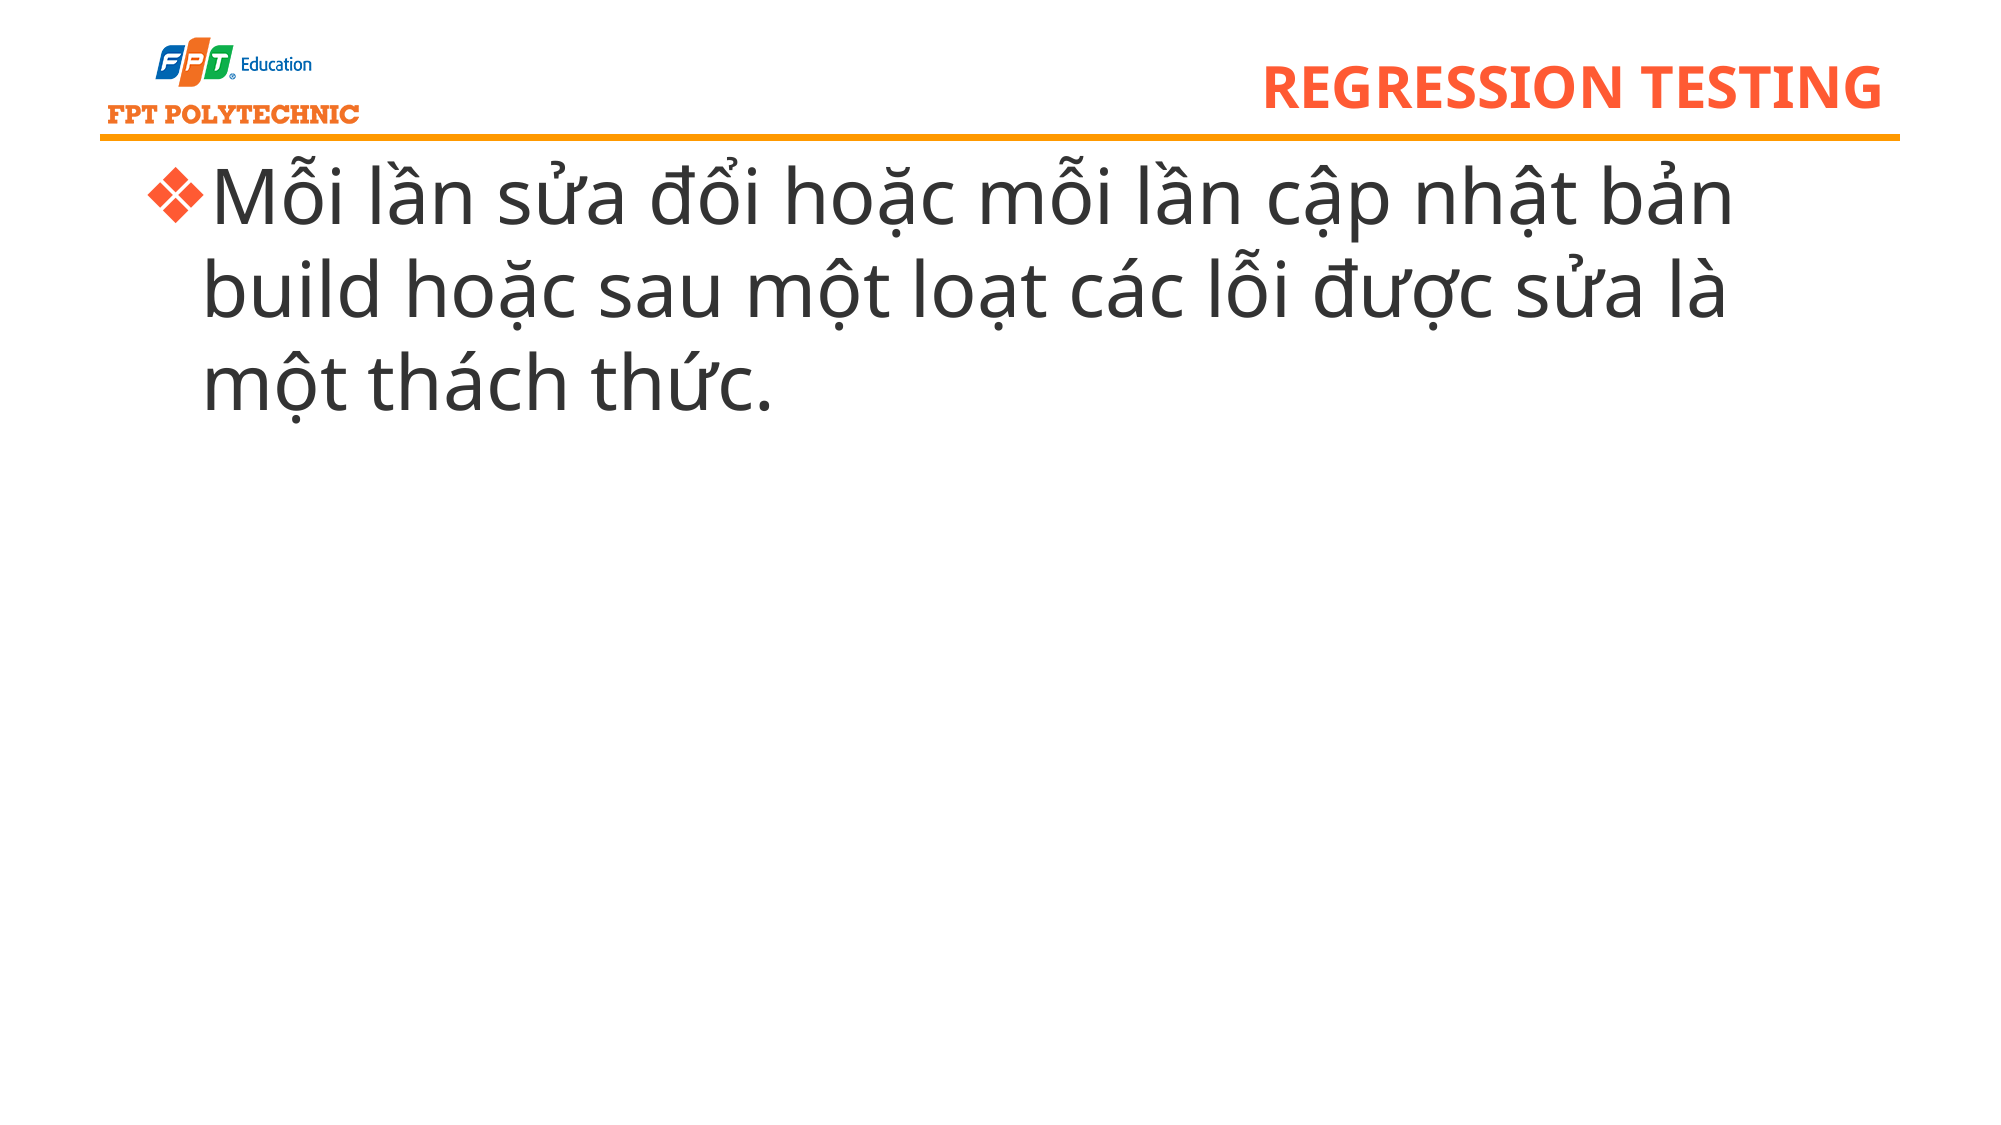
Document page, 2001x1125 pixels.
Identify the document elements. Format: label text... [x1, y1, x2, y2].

picture [99, 25, 367, 134]
text_box Mỗi lần sửa đổi hoặc mỗi lần cập nhật bản build hoặc sau một loạt các lỗi được sửa là một thách thức. [64, 140, 1885, 826]
title regression testing [366, 45, 1900, 125]
